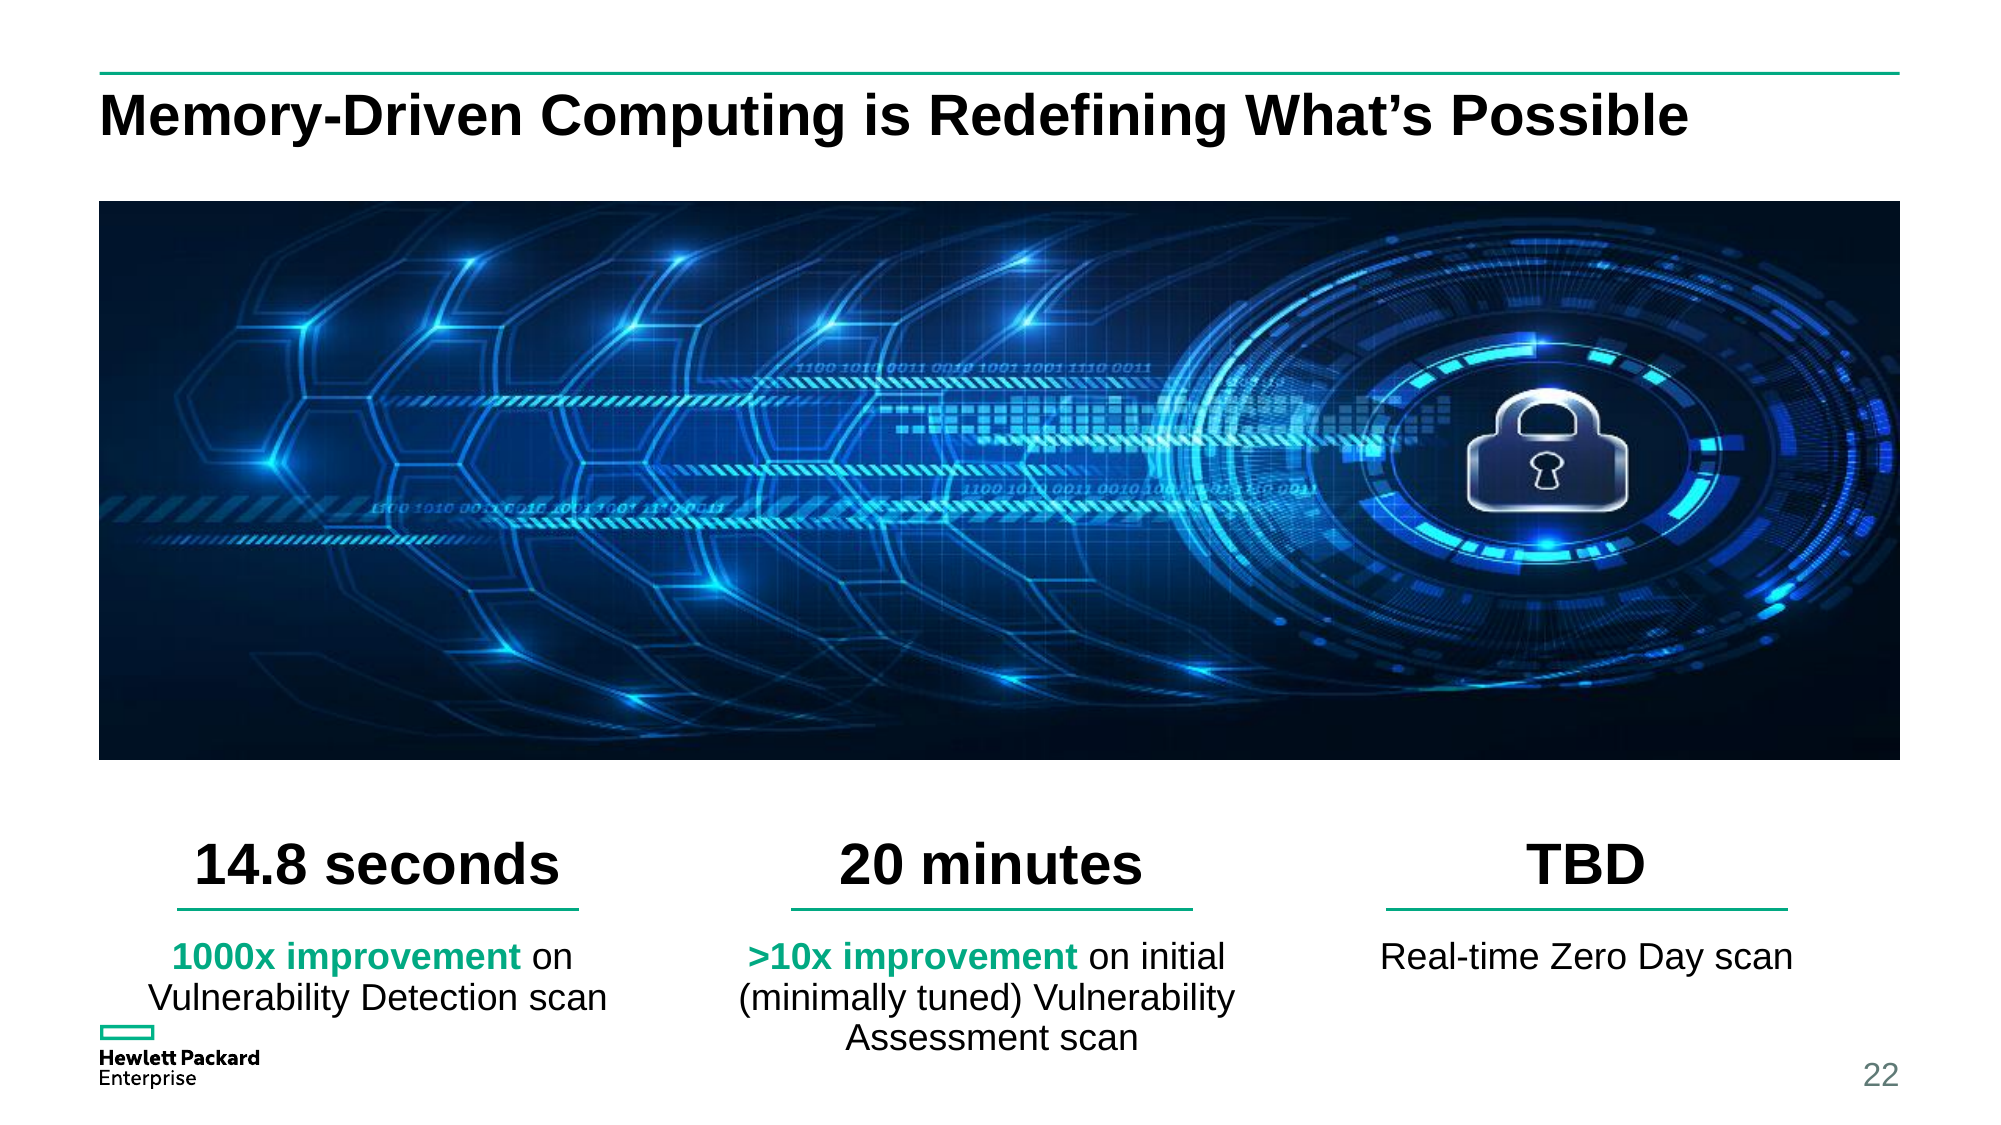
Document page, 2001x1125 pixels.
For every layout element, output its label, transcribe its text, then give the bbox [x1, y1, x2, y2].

text_box TBD Real-time Zero Day scan [1511, 911, 1662, 985]
text_box 20 minutes >10x improvement on initial (minimally tuned) Vulnerability Assessment scan [917, 834, 1068, 908]
text_box 20 minutes >10x improvement on initial (minimally tuned) Vulnerability Assessment scan [917, 911, 1068, 985]
text_box 14.8 seconds 1000x improvement on Vulnerability Detection scan [303, 911, 453, 985]
picture [99, 200, 1900, 760]
slide_number 22 [1812, 1054, 1900, 1093]
text_box TBD Real-time Zero Day scan [1511, 834, 1662, 908]
title Memory-Driven Computing is Redefining What’s Possible [99, 85, 1900, 200]
text_box 14.8 seconds 1000x improvement on Vulnerability Detection scan [303, 834, 453, 908]
